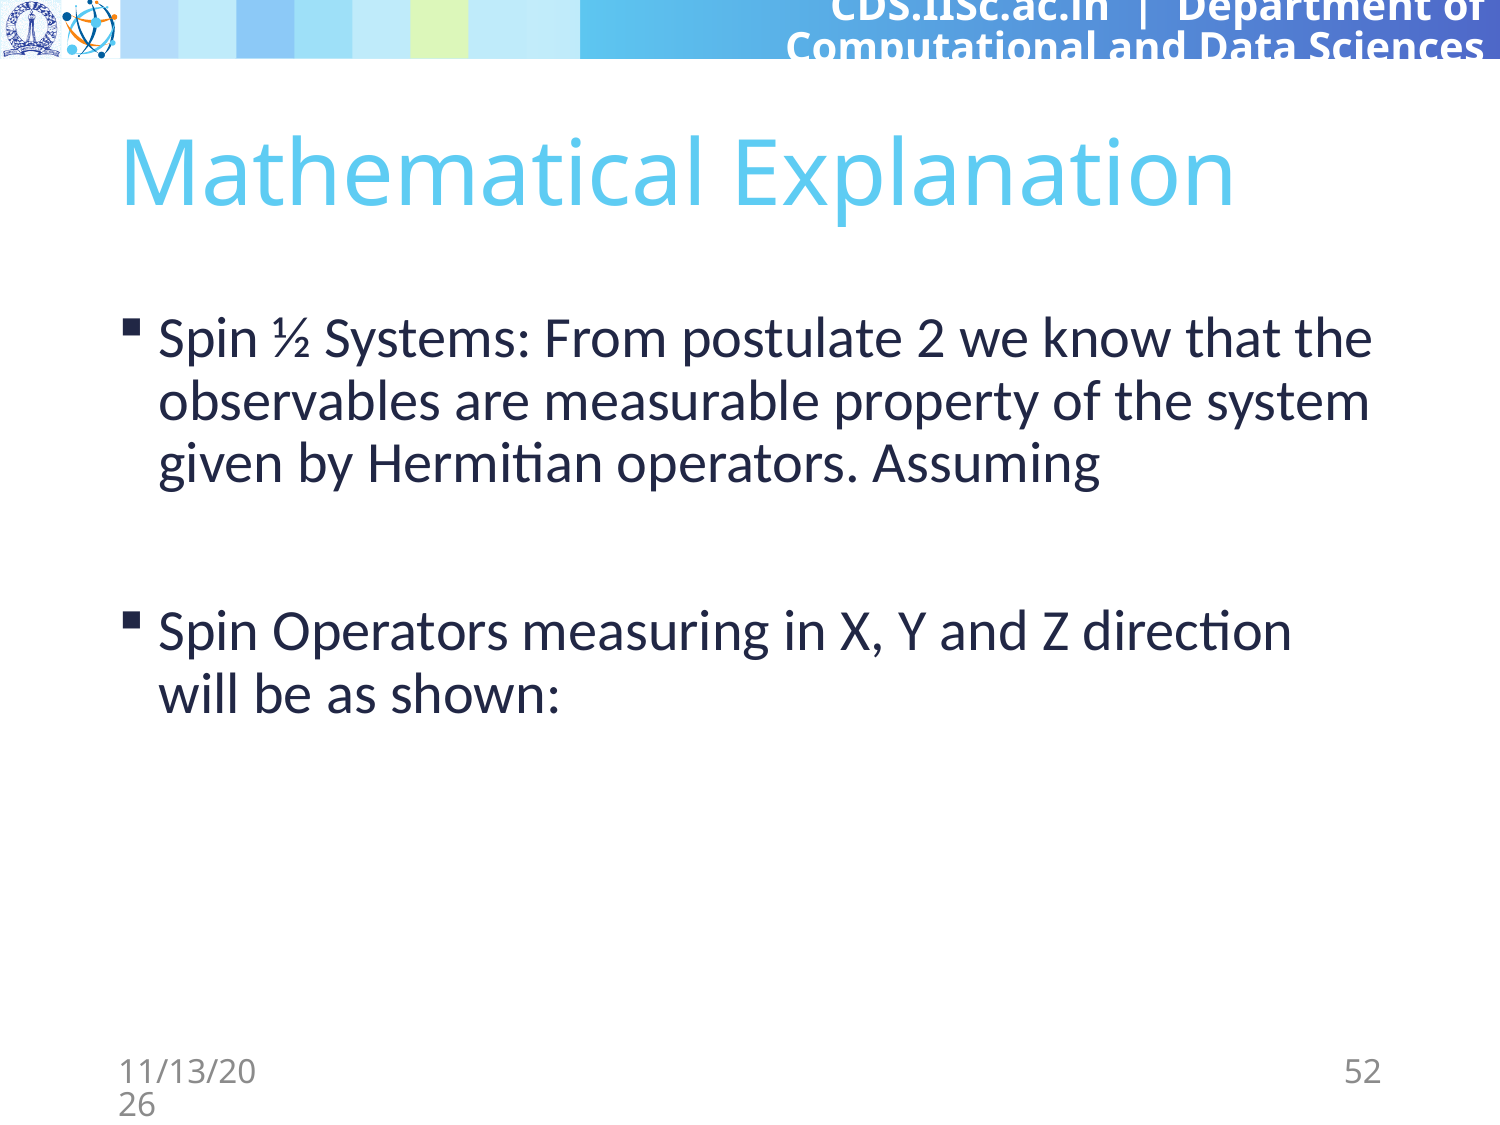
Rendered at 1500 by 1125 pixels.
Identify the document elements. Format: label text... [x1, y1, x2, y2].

title Mathematical Explanation [103, 66, 1397, 285]
slide_number 52 [1248, 1042, 1397, 1103]
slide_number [103, 1042, 273, 1103]
